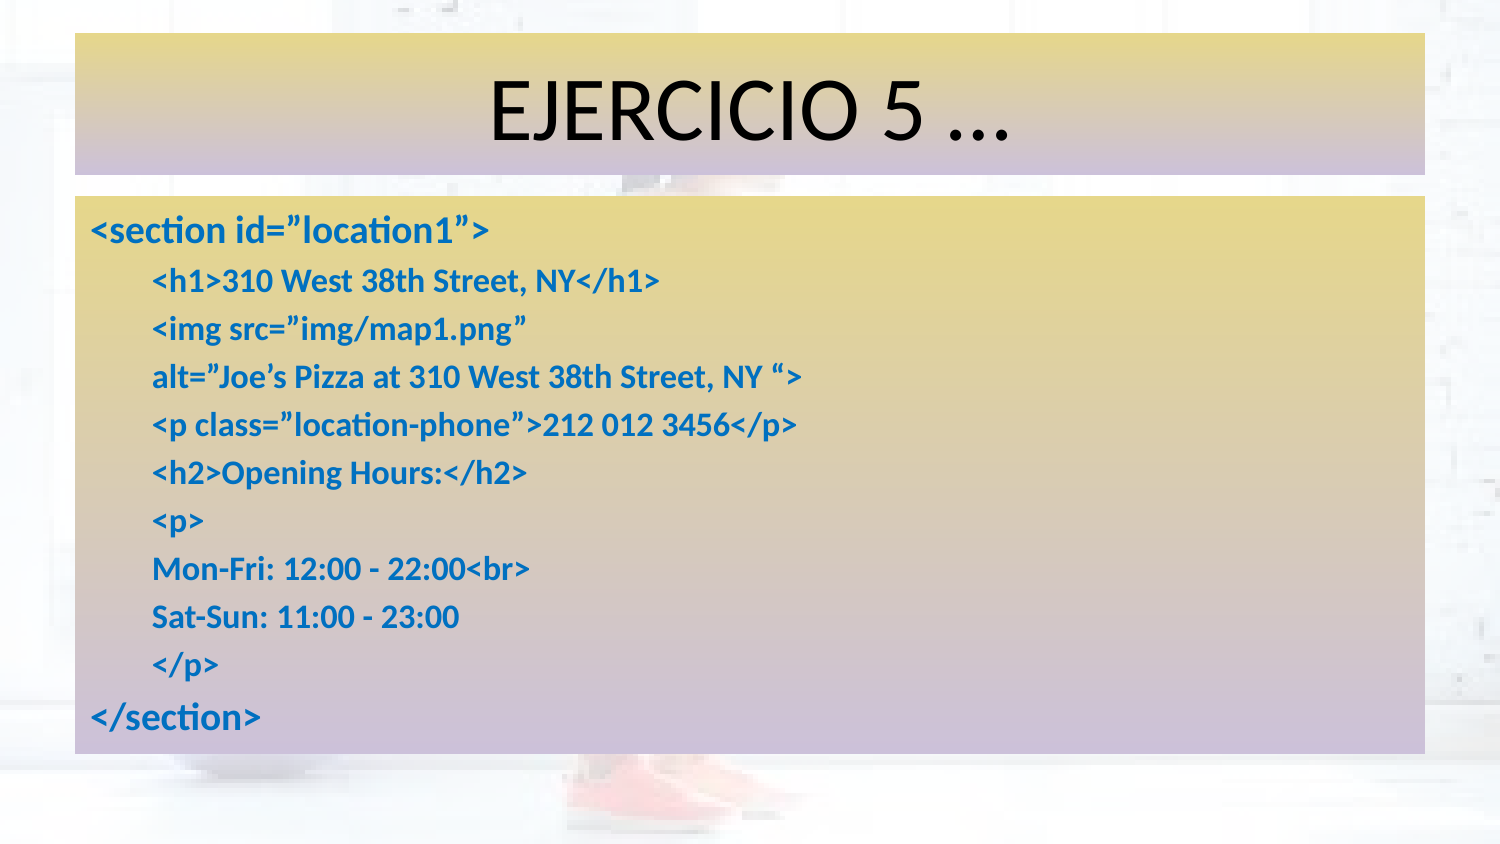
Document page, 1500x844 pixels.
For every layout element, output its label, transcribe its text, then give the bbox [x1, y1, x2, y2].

list <section id=”location1”> <h1>310 West 38th Street, NY</h1> <img src=”img/map1.png” alt=”Joe’s Pizza at 310 West 38th Street, NY “> <p class=”location-phone”>212 012 3456</p> <h2>Opening Hours:</h2> <p> Mon-Fri: 12:00 - 22:00<br> Sat-Sun: 11:00 - 23:00 </p> </section> [75, 196, 1425, 754]
title EJERCICIO 5 … [75, 33, 1425, 175]
